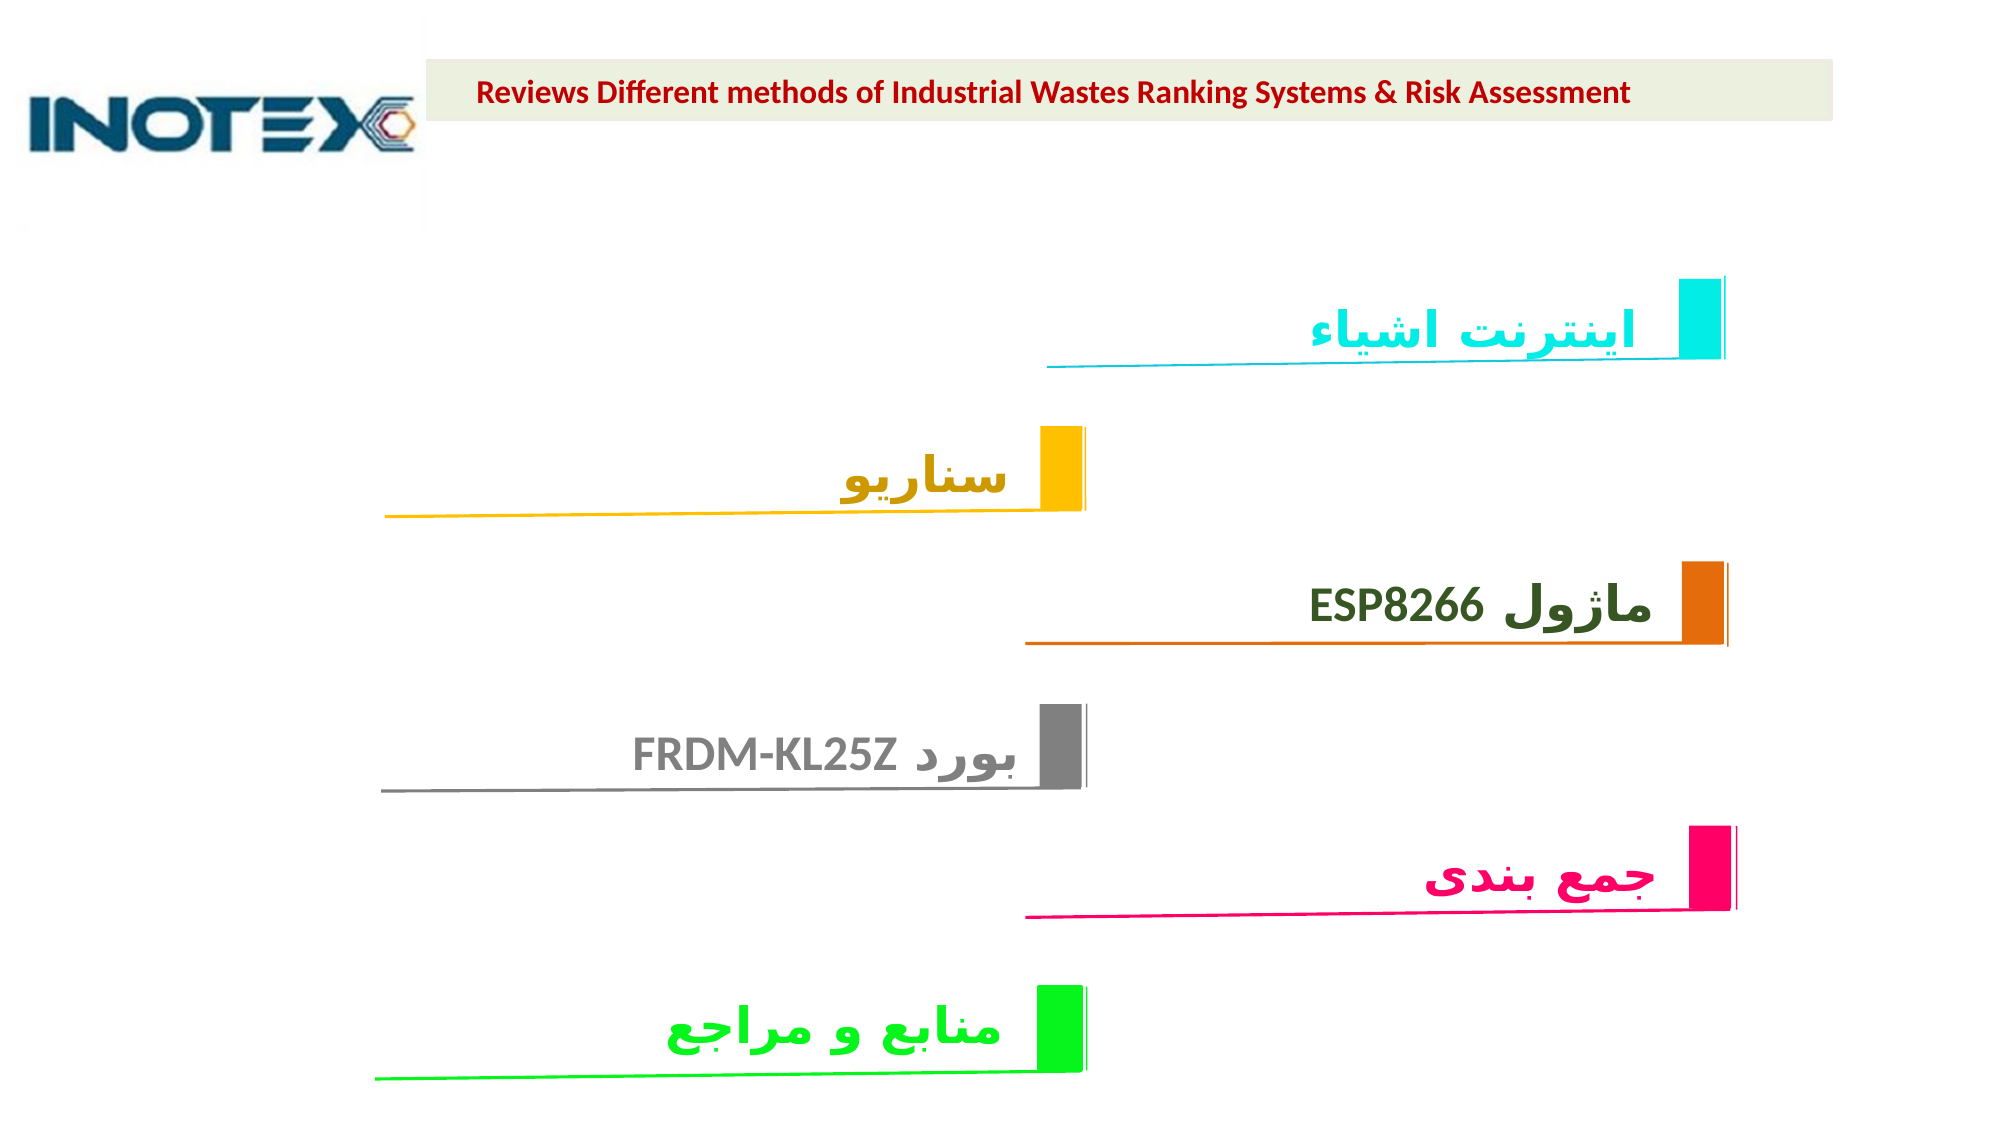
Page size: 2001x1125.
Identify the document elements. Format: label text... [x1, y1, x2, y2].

text_box [1677, 277, 1723, 361]
picture [14, 10, 426, 235]
text_box جمع بندی [1465, 833, 1674, 909]
text_box [381, 787, 1037, 792]
text_box [384, 509, 1038, 518]
text_box [1038, 424, 1085, 511]
text_box منابع و مراجع [753, 986, 1019, 1062]
text_box اینترنت اشیاء [1392, 290, 1653, 366]
text_box [374, 1070, 1062, 1080]
text_box بورد FRDM-KL25Z [656, 712, 1035, 788]
text_box [1046, 361, 1392, 368]
text_box [1037, 702, 1084, 789]
text_box [1687, 823, 1733, 910]
text_box Reviews Different methods of Industrial Wastes Ranking Systems & Risk Assessment [431, 59, 1833, 121]
text_box [1037, 985, 1083, 1072]
text_box [1680, 559, 1726, 646]
text_box سناریو [878, 435, 1025, 510]
text_box ماژول ESP8266 [1355, 564, 1670, 639]
text_box [1025, 909, 1731, 919]
